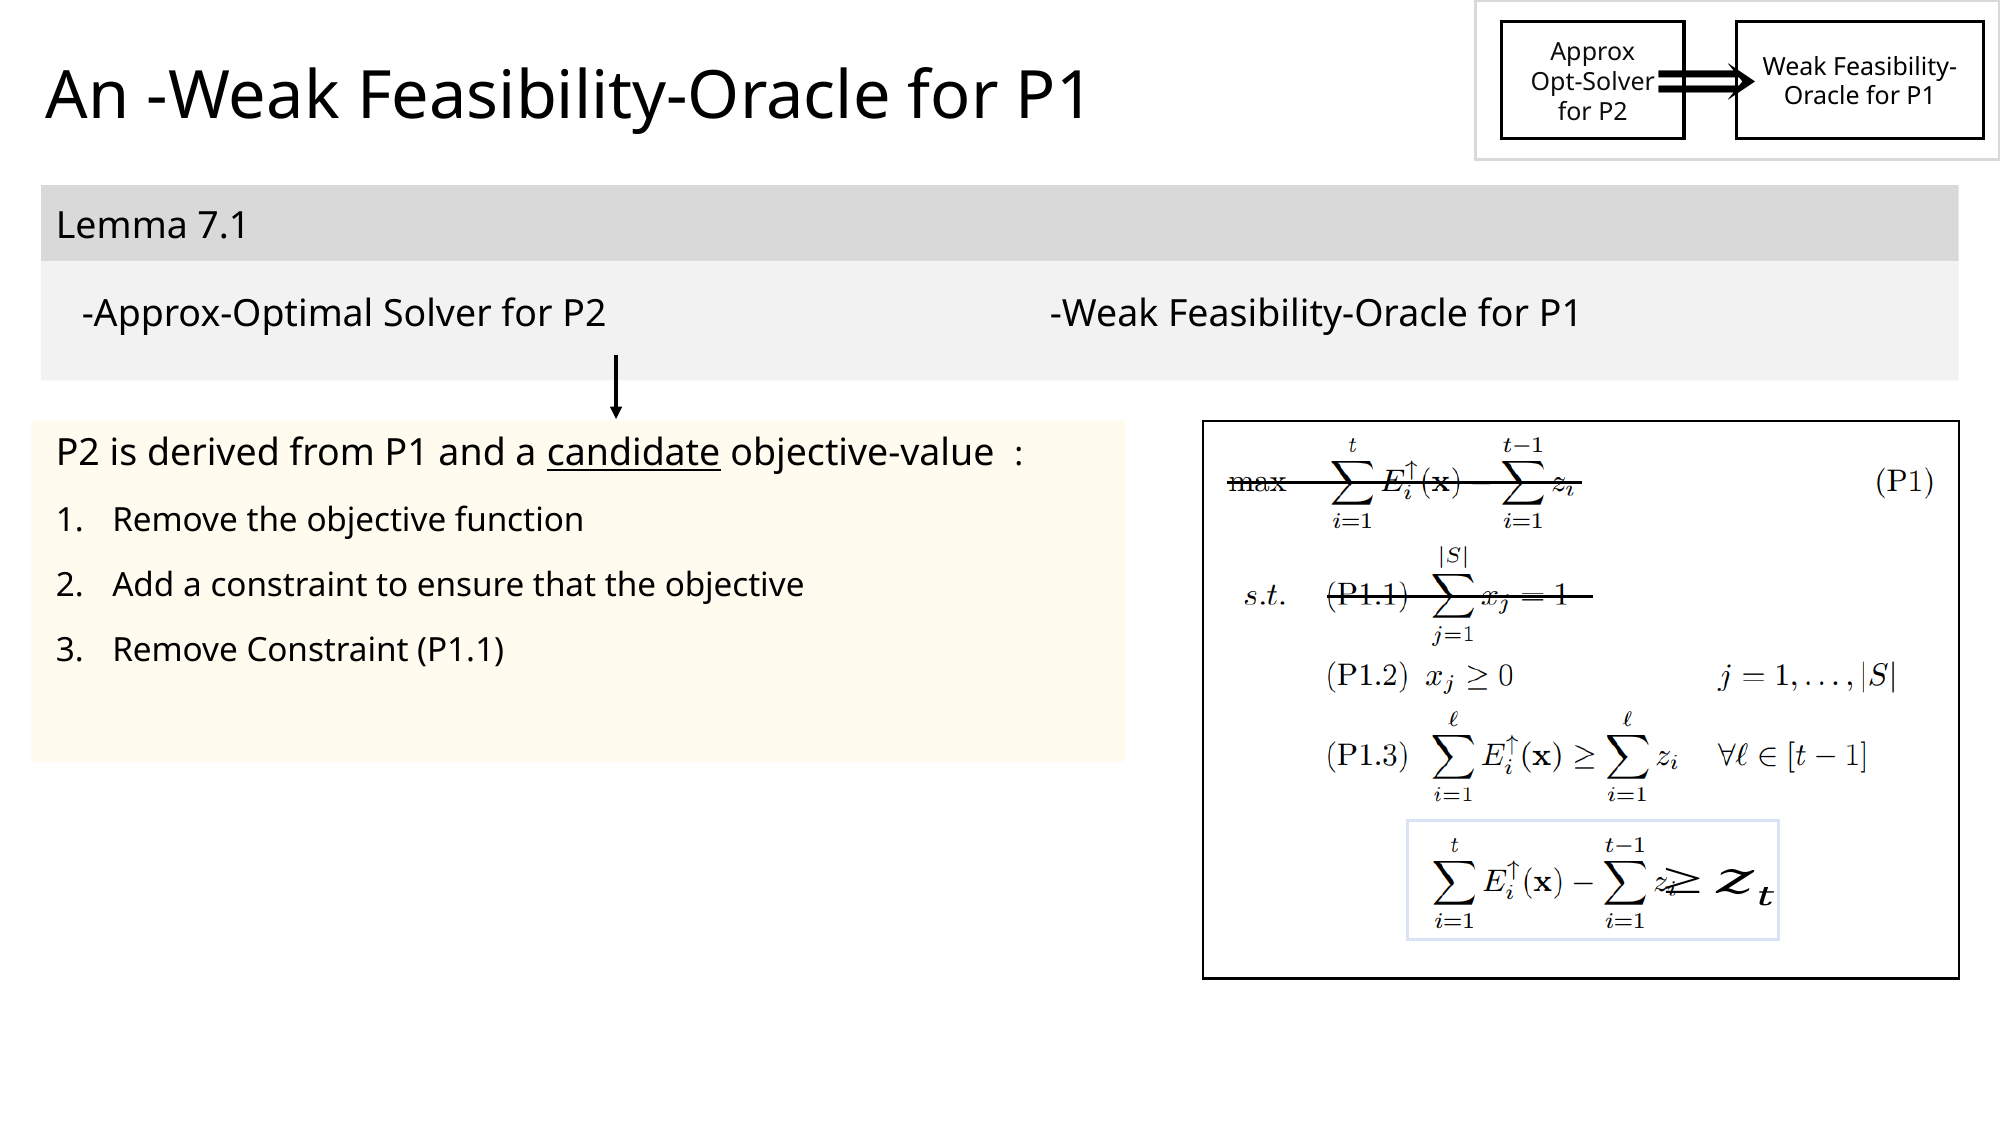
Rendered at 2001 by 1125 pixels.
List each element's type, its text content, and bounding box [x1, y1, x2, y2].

text_box [1692, 822, 1780, 941]
text_box Lemma 7.1 [40, 184, 1960, 260]
text_box [1201, 419, 1960, 980]
text_box [40, 260, 1960, 382]
text_box [29, 419, 1127, 764]
text_box [1474, 0, 2000, 161]
picture [1202, 420, 1960, 941]
text_box [1406, 822, 1422, 941]
